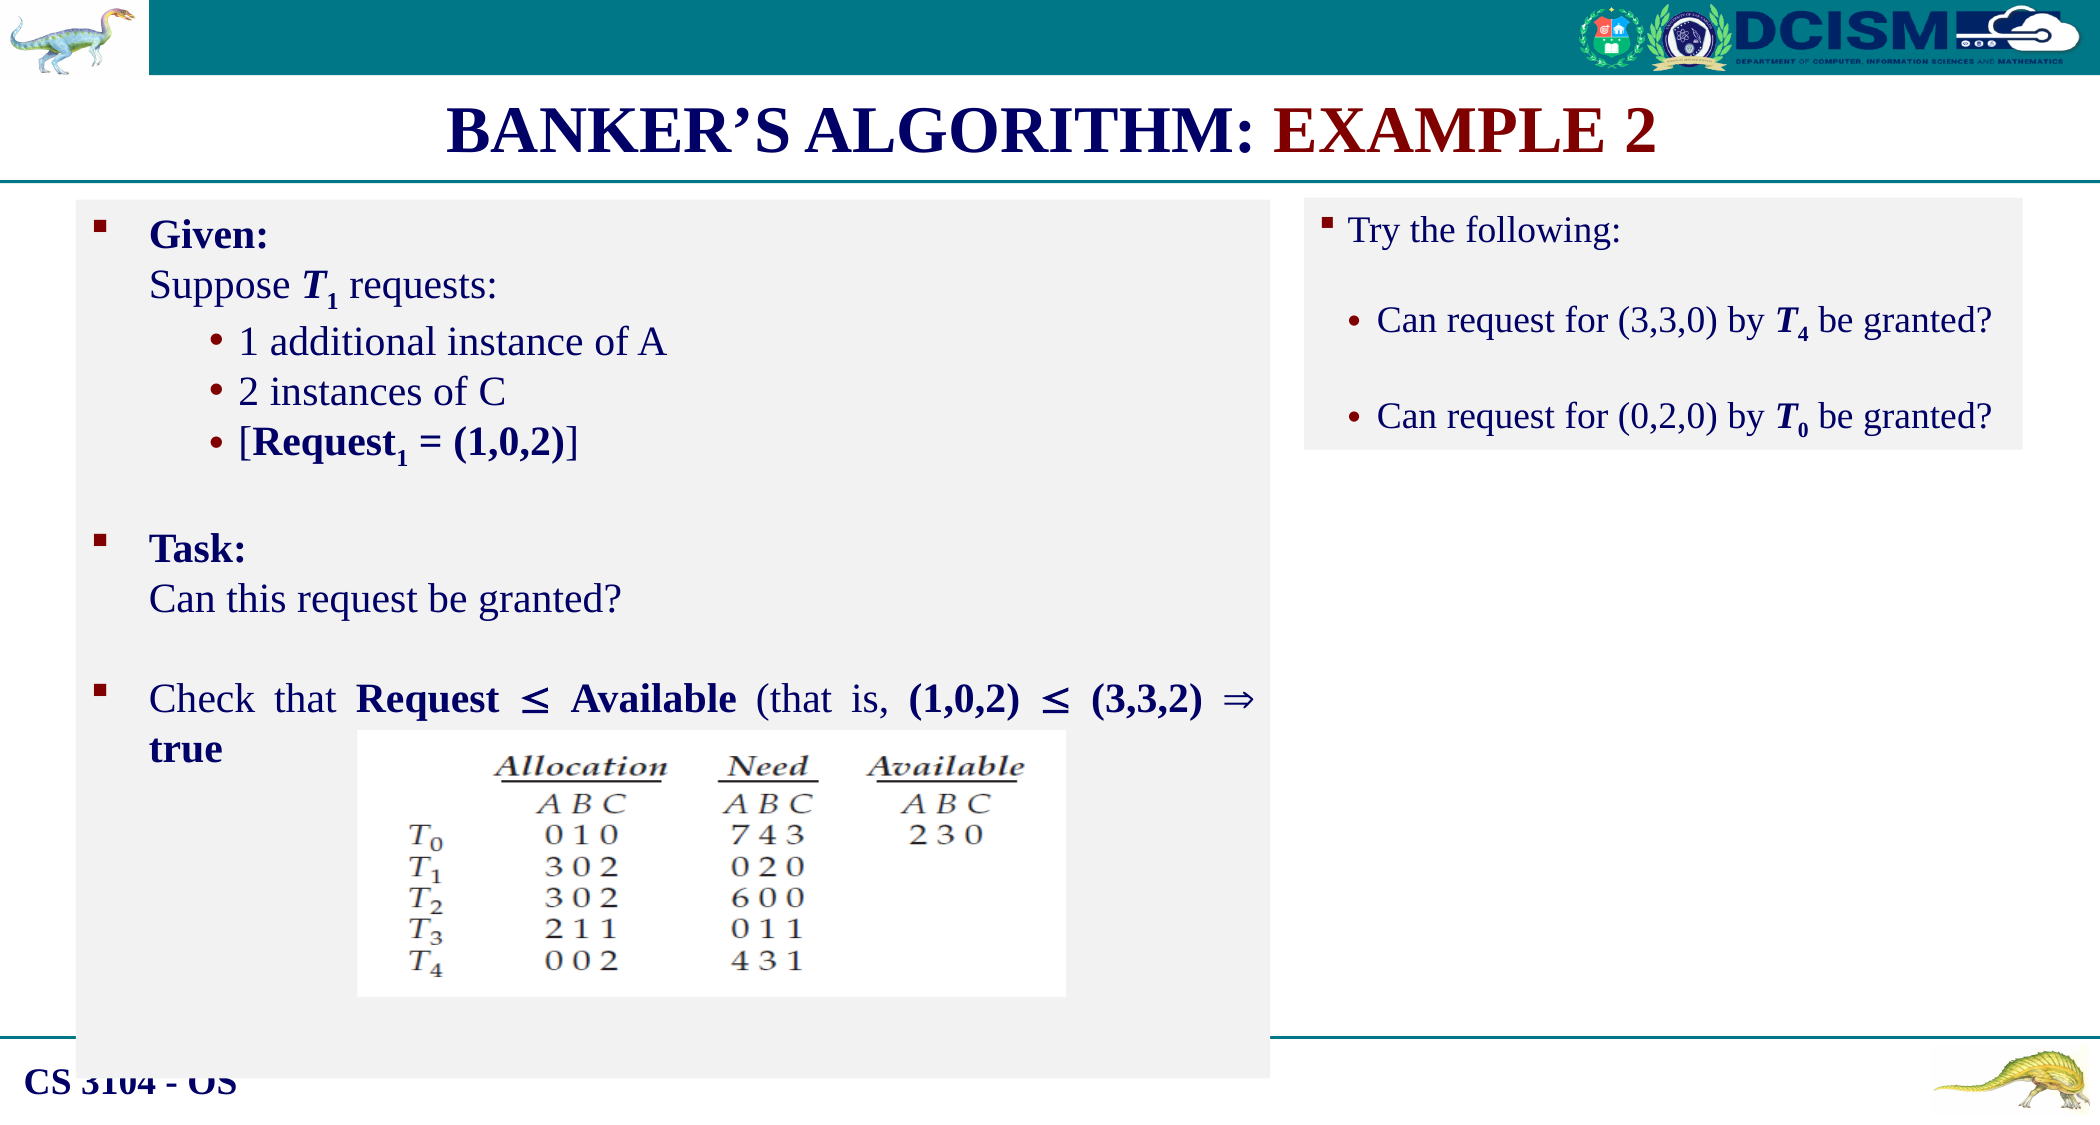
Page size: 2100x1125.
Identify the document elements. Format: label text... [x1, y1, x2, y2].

picture [357, 730, 1067, 997]
picture [0, 0, 149, 82]
picture [1931, 1044, 2090, 1115]
text_box Try the following: Can request for (3,3,0) by T4 be granted? Can request for (0,2,0) by T0 be granted? [1304, 197, 2023, 450]
picture [1572, 0, 2094, 76]
text_box BANKER’S ALGORITHM: EXAMPLE 2 [18, 78, 2086, 173]
text_box Given: Suppose T1 requests: 1 additional instance of A 2 instances of C [Request1 = (1,0,2)] Task: Can this request be granted? Check that Request  Available (that is, (1,0,2)  (3,3,2)  true [75, 199, 1271, 1079]
